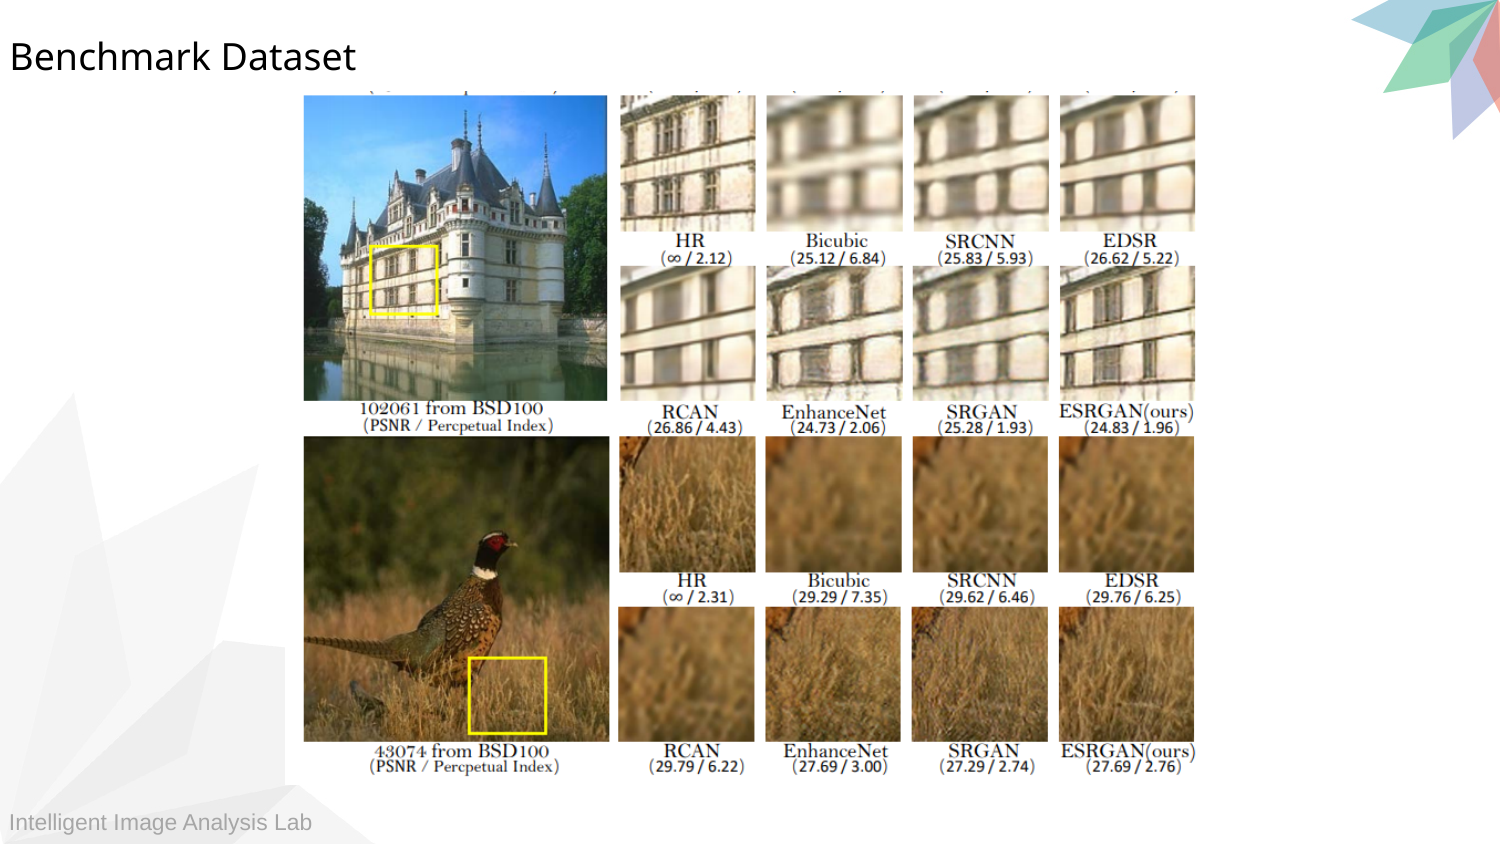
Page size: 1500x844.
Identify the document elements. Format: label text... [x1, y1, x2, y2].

picture [0, 0, 1500, 844]
text_box Benchmark Dataset [0, 25, 372, 86]
